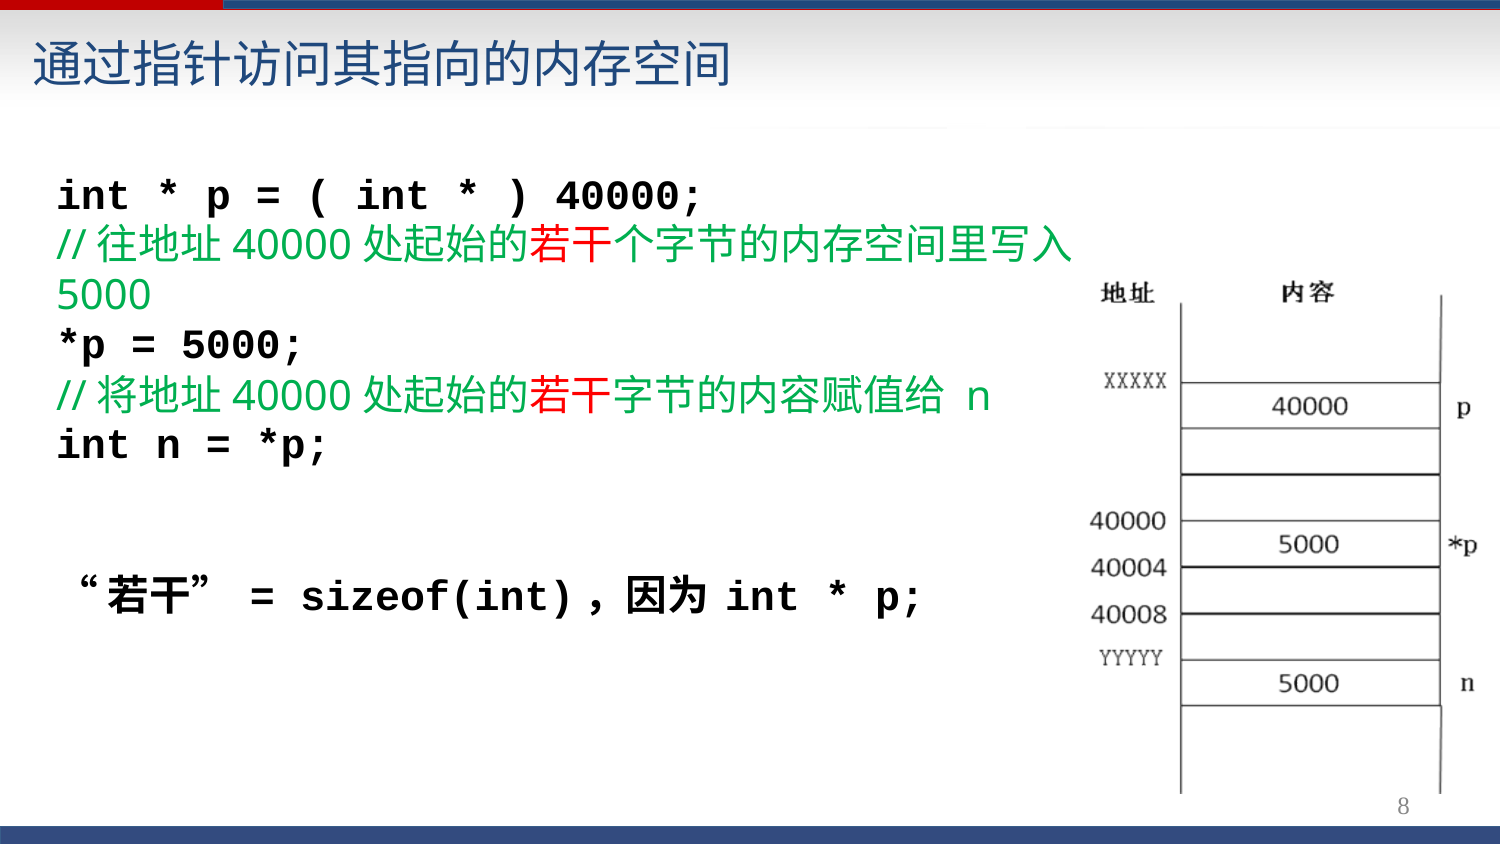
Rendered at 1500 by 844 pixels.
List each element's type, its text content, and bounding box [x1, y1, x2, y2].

slide_number 5 [1378, 803, 1417, 844]
title 通过指针访问其指向的内存空间 [30, 30, 735, 174]
picture [0, 10, 1500, 129]
picture [1085, 279, 1482, 795]
text_box “若干” = sizeof(int)，因为 int * p; [54, 566, 926, 619]
text_box int * p = ( int * ) 40000; //往地址40000处起始的若干个字节的内存空间里写入 5000 *p = 5000; //将地址40000处起始的若干字节的内容赋值给 n int n = *p; [54, 165, 1135, 468]
